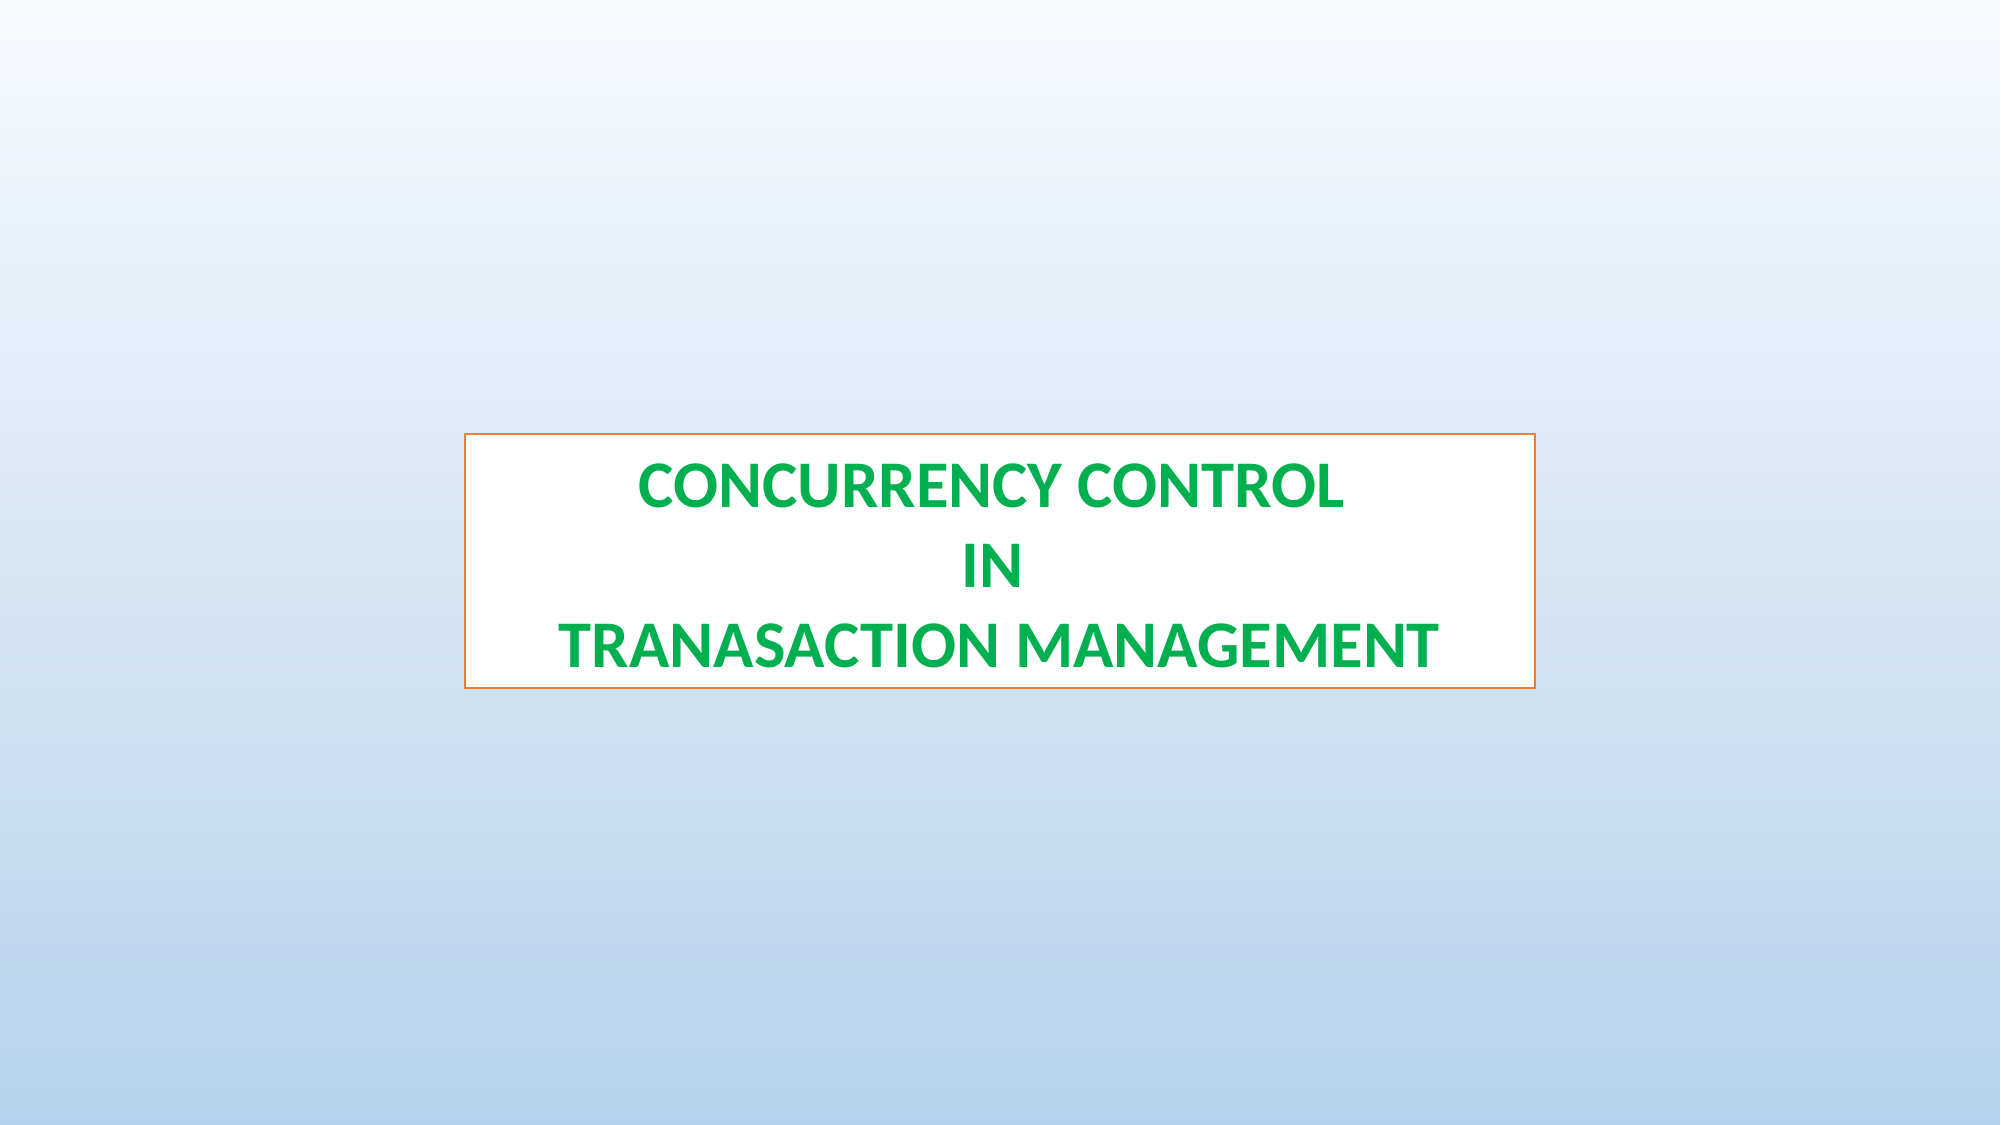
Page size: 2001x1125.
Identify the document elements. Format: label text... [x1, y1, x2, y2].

text_box CONCURRENCY CONTROL IN TRANASACTION MANAGEMENT [464, 433, 1536, 689]
